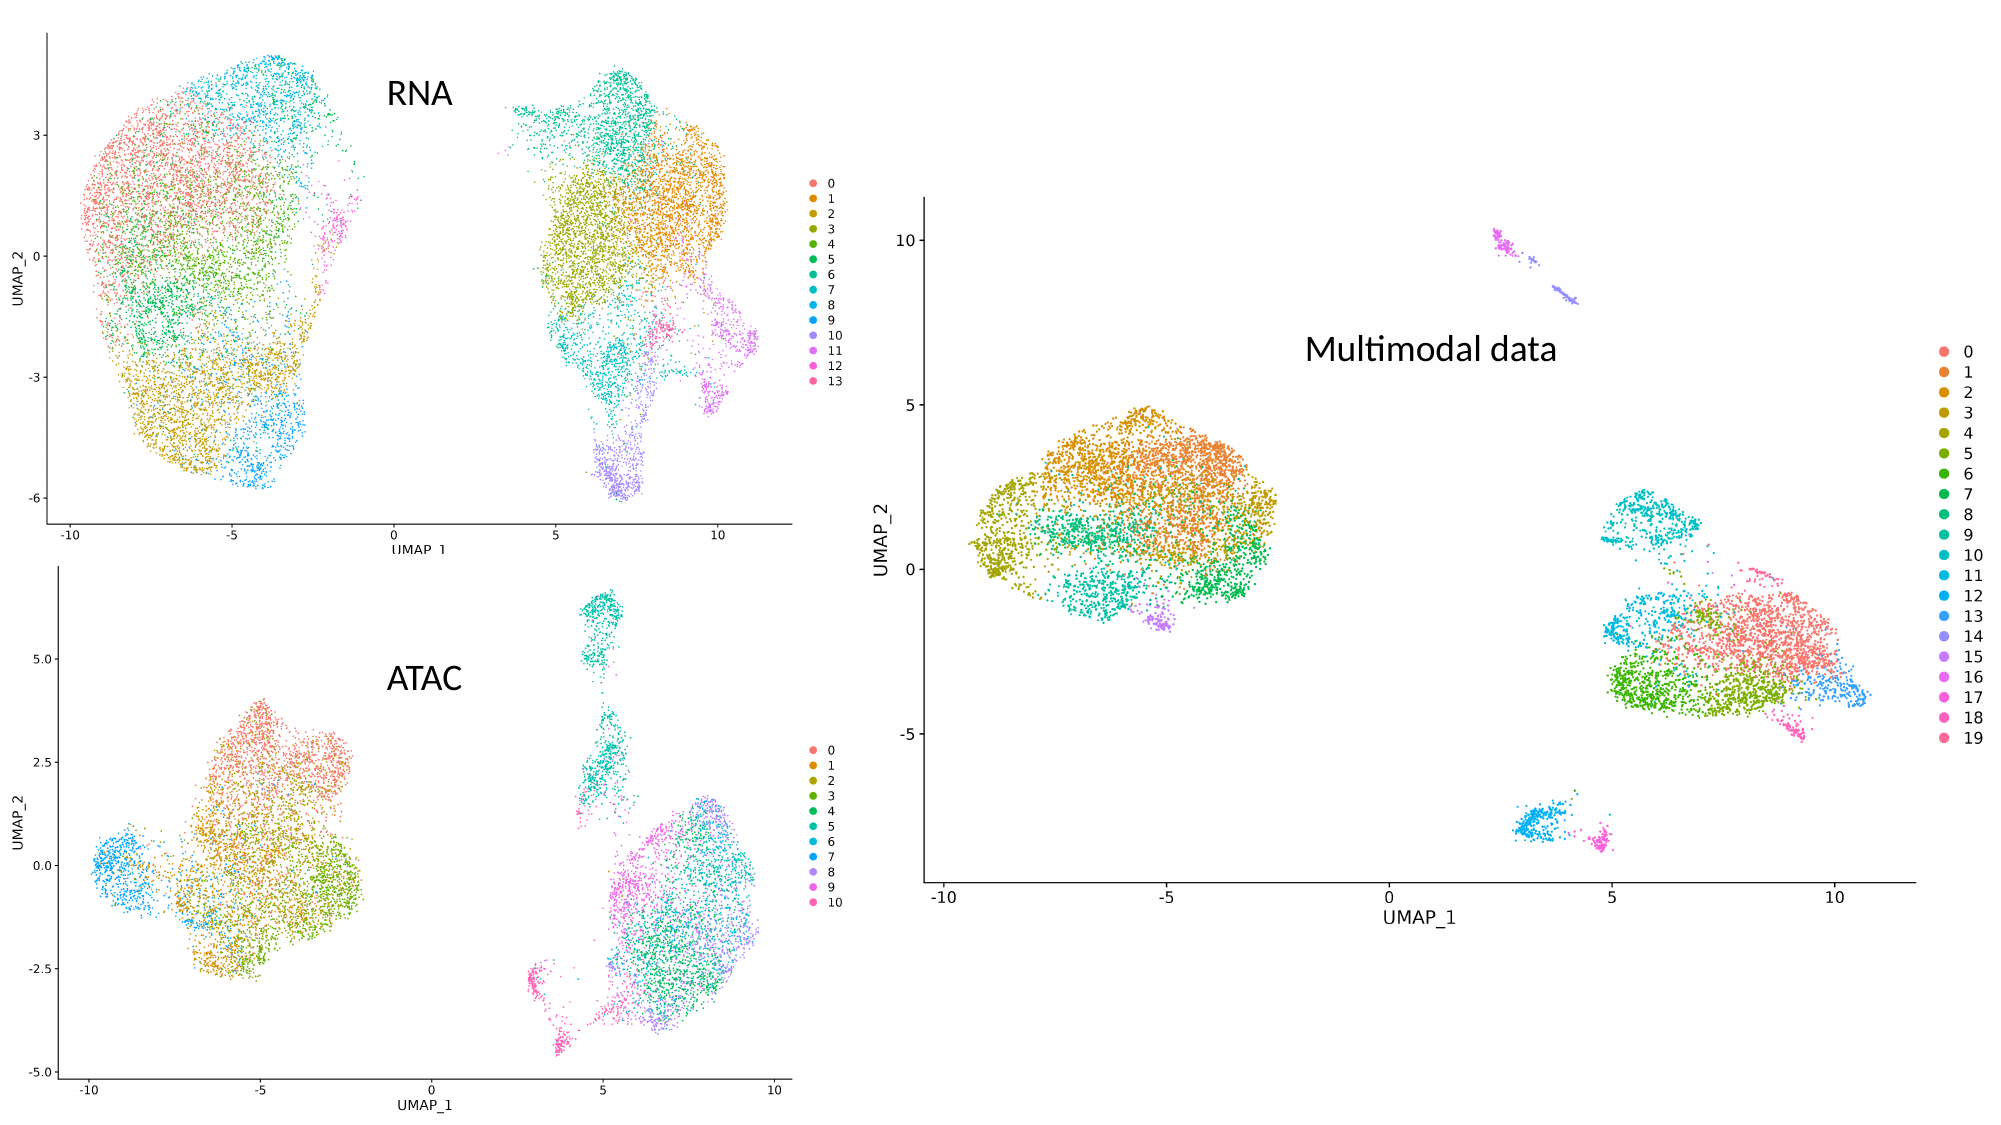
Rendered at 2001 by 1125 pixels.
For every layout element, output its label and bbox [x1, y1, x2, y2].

picture [0, 0, 855, 1125]
picture [857, 181, 2000, 944]
